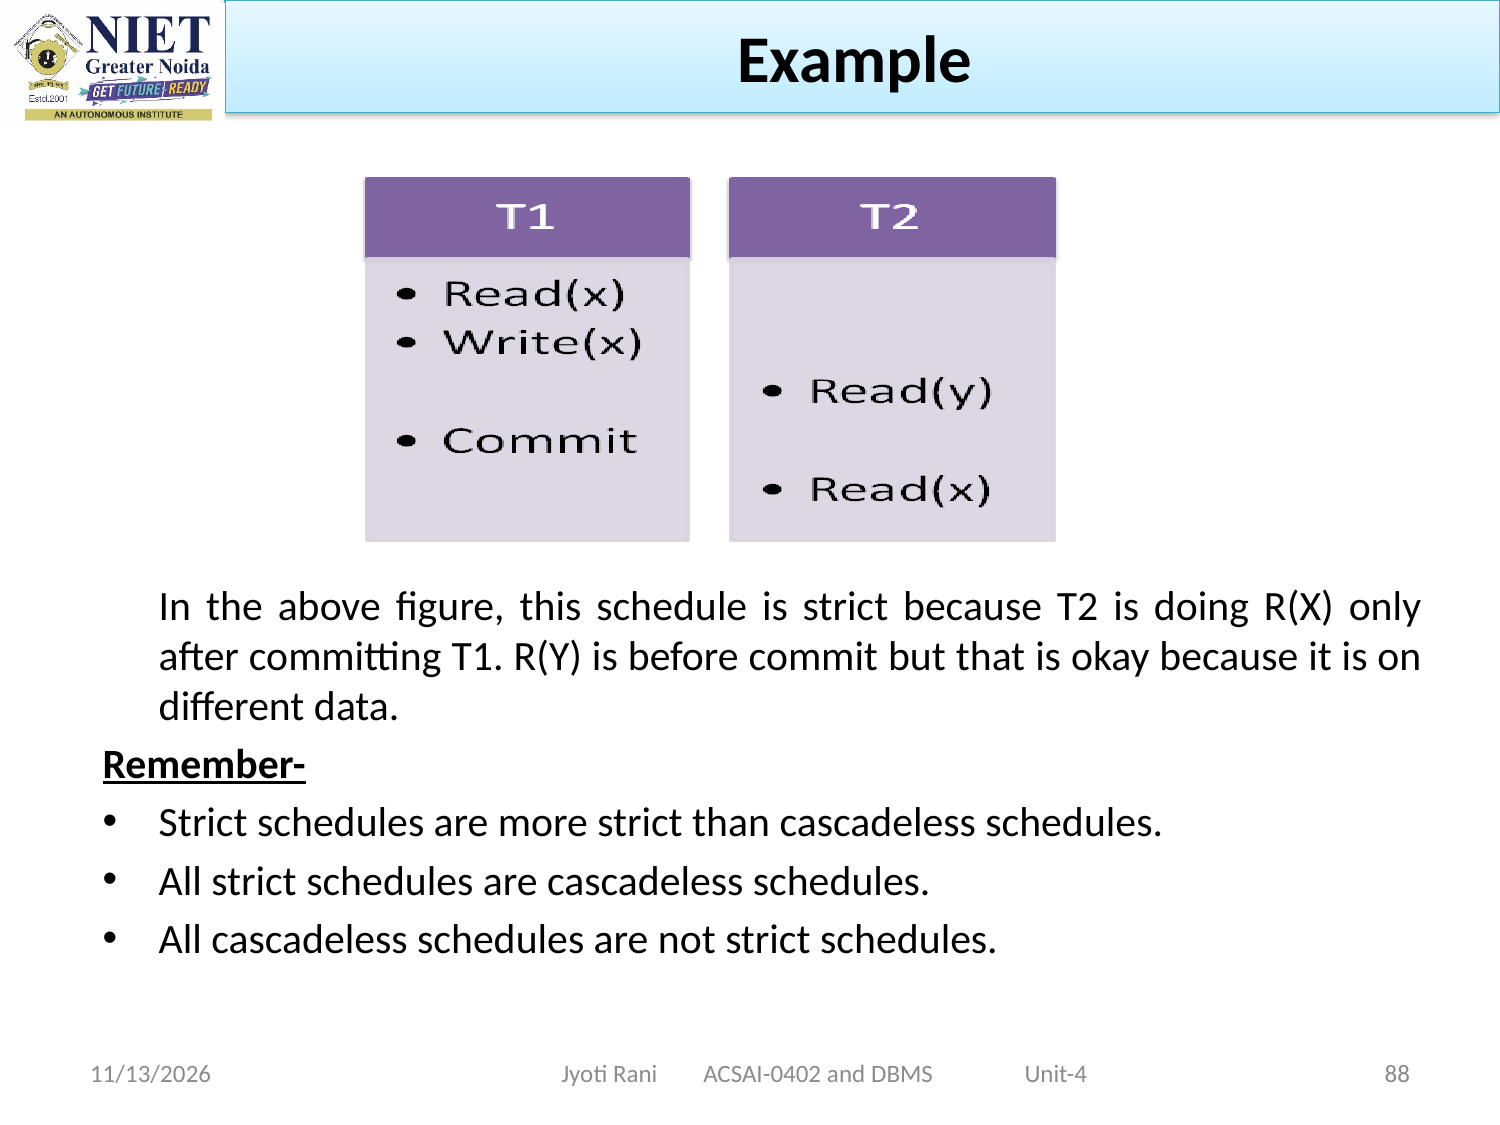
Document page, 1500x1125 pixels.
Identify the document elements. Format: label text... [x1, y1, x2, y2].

footer Jyoti Rani ACSAI-0402 and DBMS Unit-4 [412, 1042, 1074, 1103]
slide_number 88 [1074, 1042, 1425, 1103]
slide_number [75, 1042, 412, 1103]
list In the above figure, this schedule is strict because T2 is doing R(X) only after committing T1. R(Y) is before commit but that is okay because it is on different data. Remember- Strict schedules are more strict than cascadeless schedules. All strict schedules are cascadeless schedules. All cascadeless schedules are not strict schedules. [87, 162, 1438, 1038]
text_box Example [224, 0, 1500, 113]
picture [337, 162, 1084, 563]
picture [0, 2, 226, 131]
